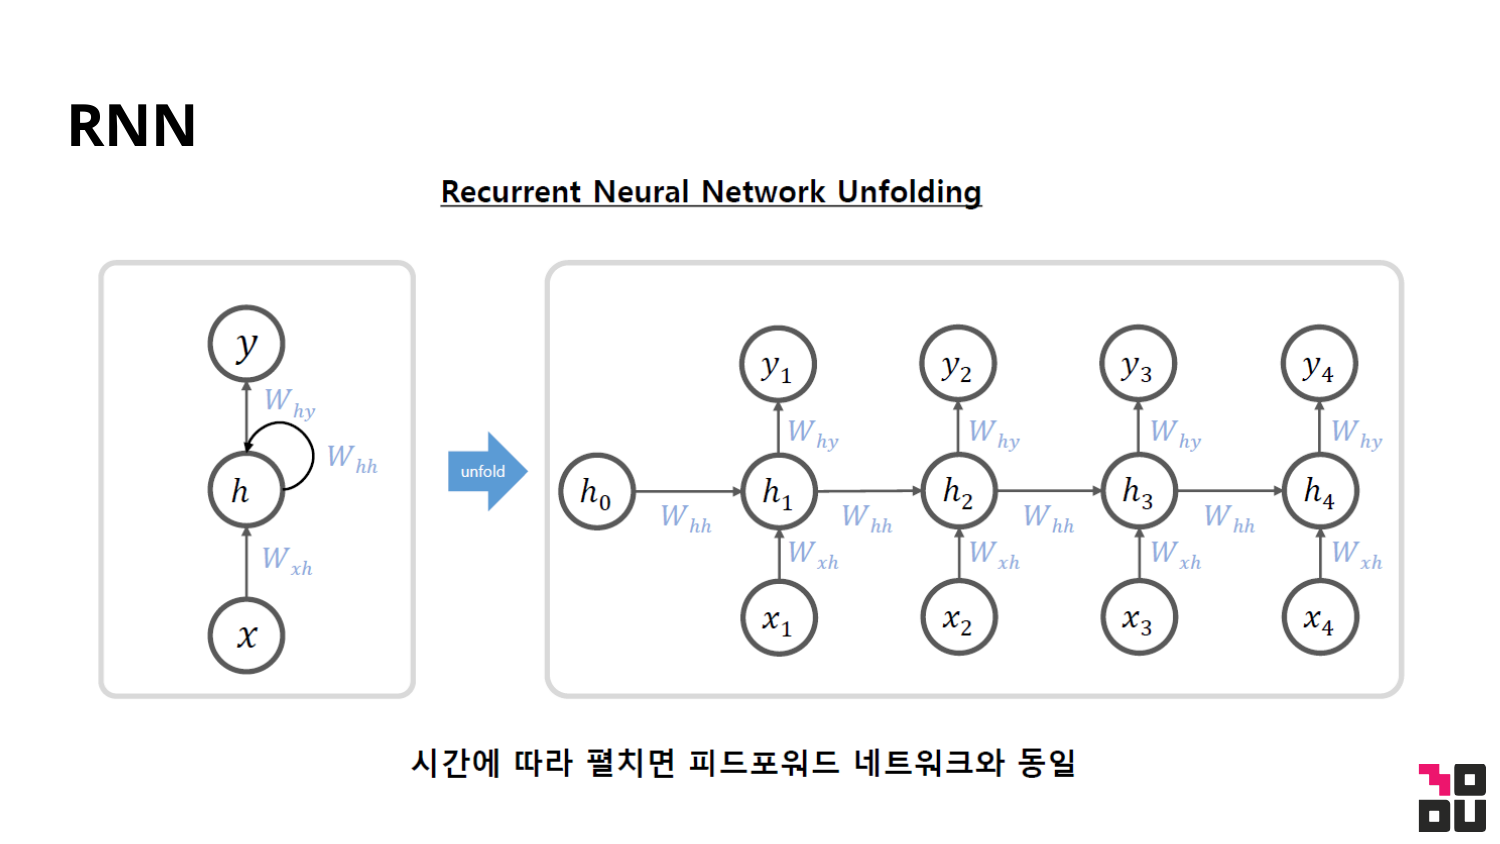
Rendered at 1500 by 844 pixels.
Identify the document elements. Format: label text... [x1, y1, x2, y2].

title RNN [51, 72, 1449, 167]
picture [69, 166, 1488, 832]
